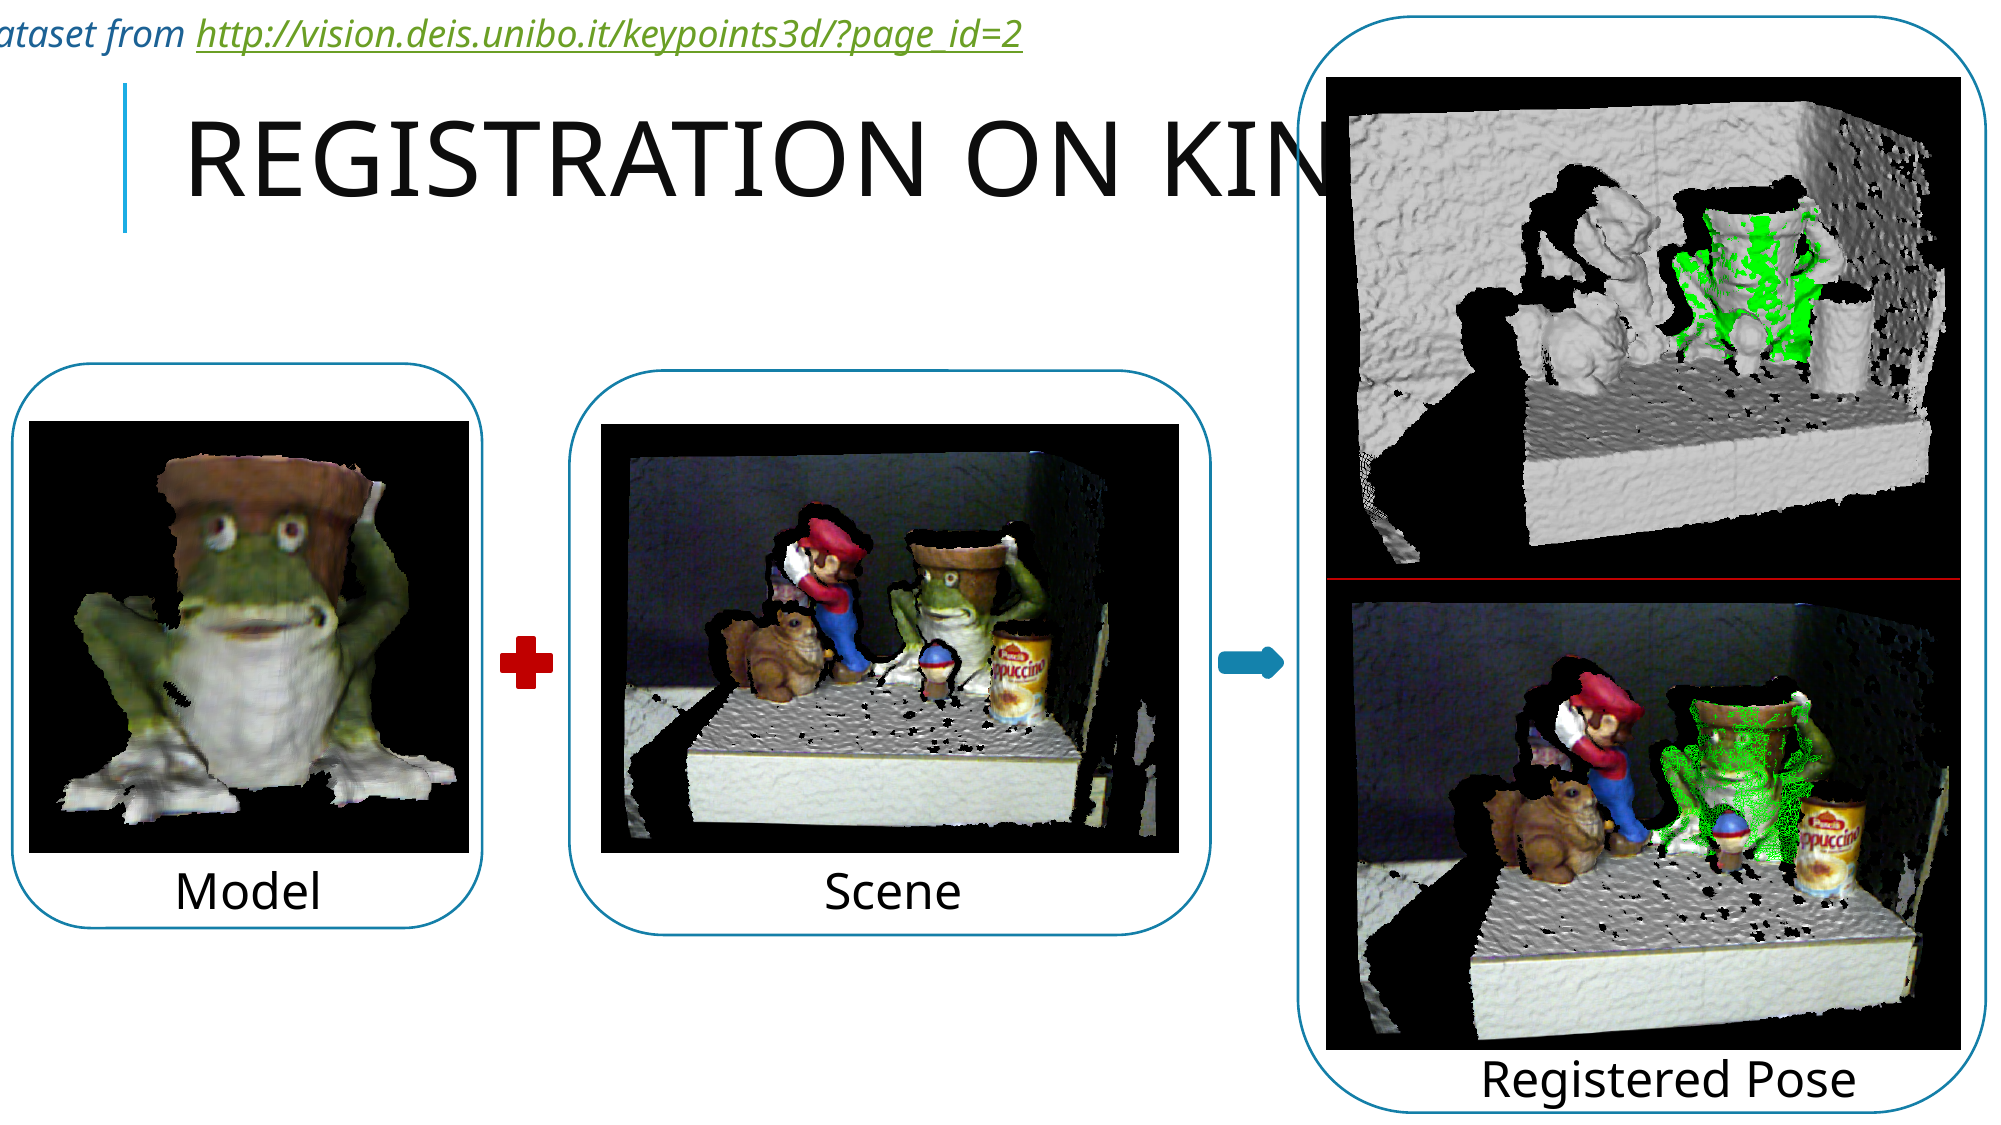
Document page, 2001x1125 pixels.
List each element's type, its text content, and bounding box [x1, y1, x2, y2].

picture [1326, 77, 1961, 578]
text_box [1296, 15, 1988, 1114]
text_box [10, 362, 484, 930]
title Regıstratıon on kinect [168, 43, 1336, 290]
picture [1326, 580, 1961, 1050]
text_box Dataset from http://vision.deis.unibo.it/keypoints3d/?page_id=2 [0, 2, 1038, 69]
text_box [501, 637, 552, 688]
picture [601, 423, 1179, 853]
text_box [568, 369, 1212, 937]
text_box [1223, 651, 1279, 674]
text_box Registered Pose [1465, 1058, 1873, 1115]
picture [28, 421, 469, 853]
